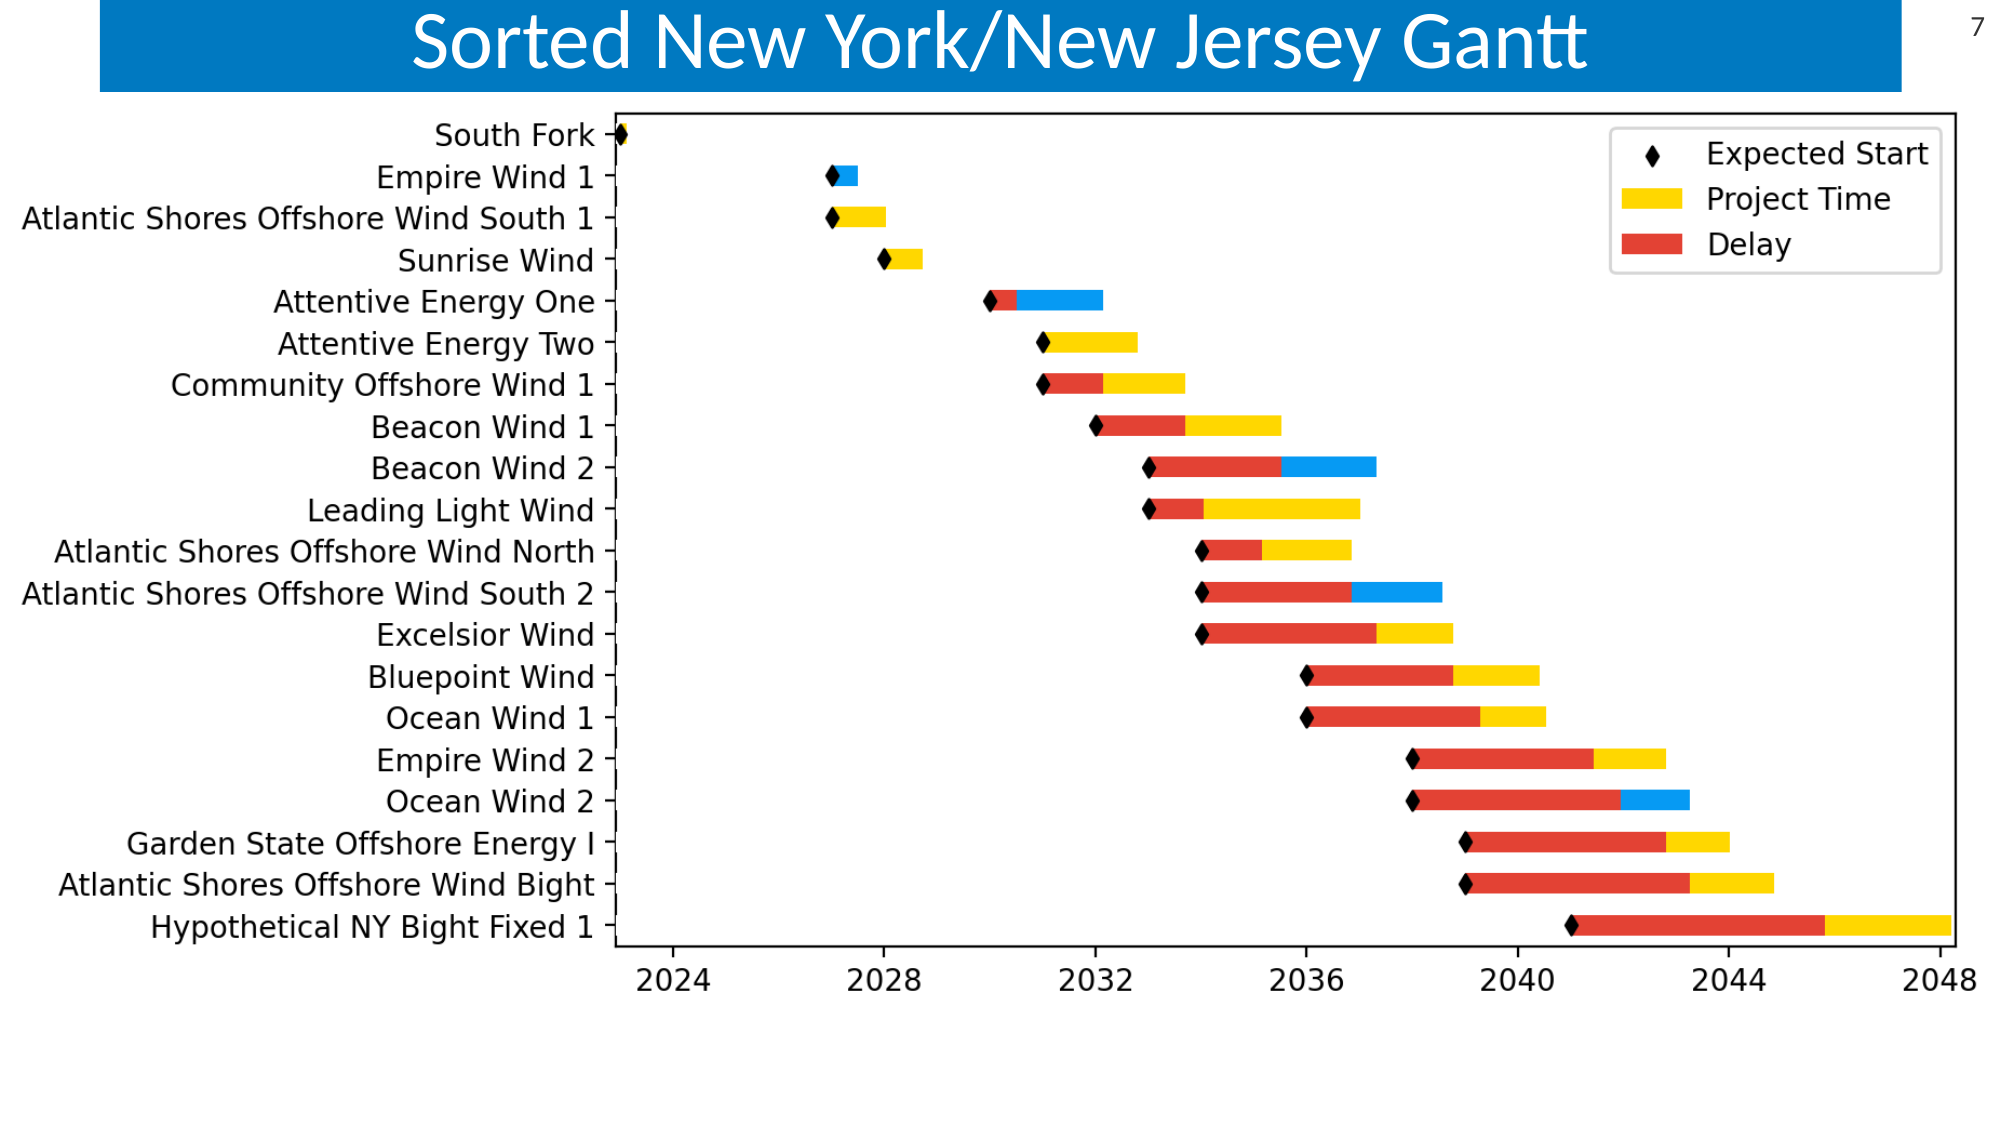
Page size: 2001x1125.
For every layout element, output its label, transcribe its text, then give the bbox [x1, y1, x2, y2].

picture [0, 92, 2000, 1019]
title Sorted New York/New Jersey Gantt [99, 0, 1902, 89]
